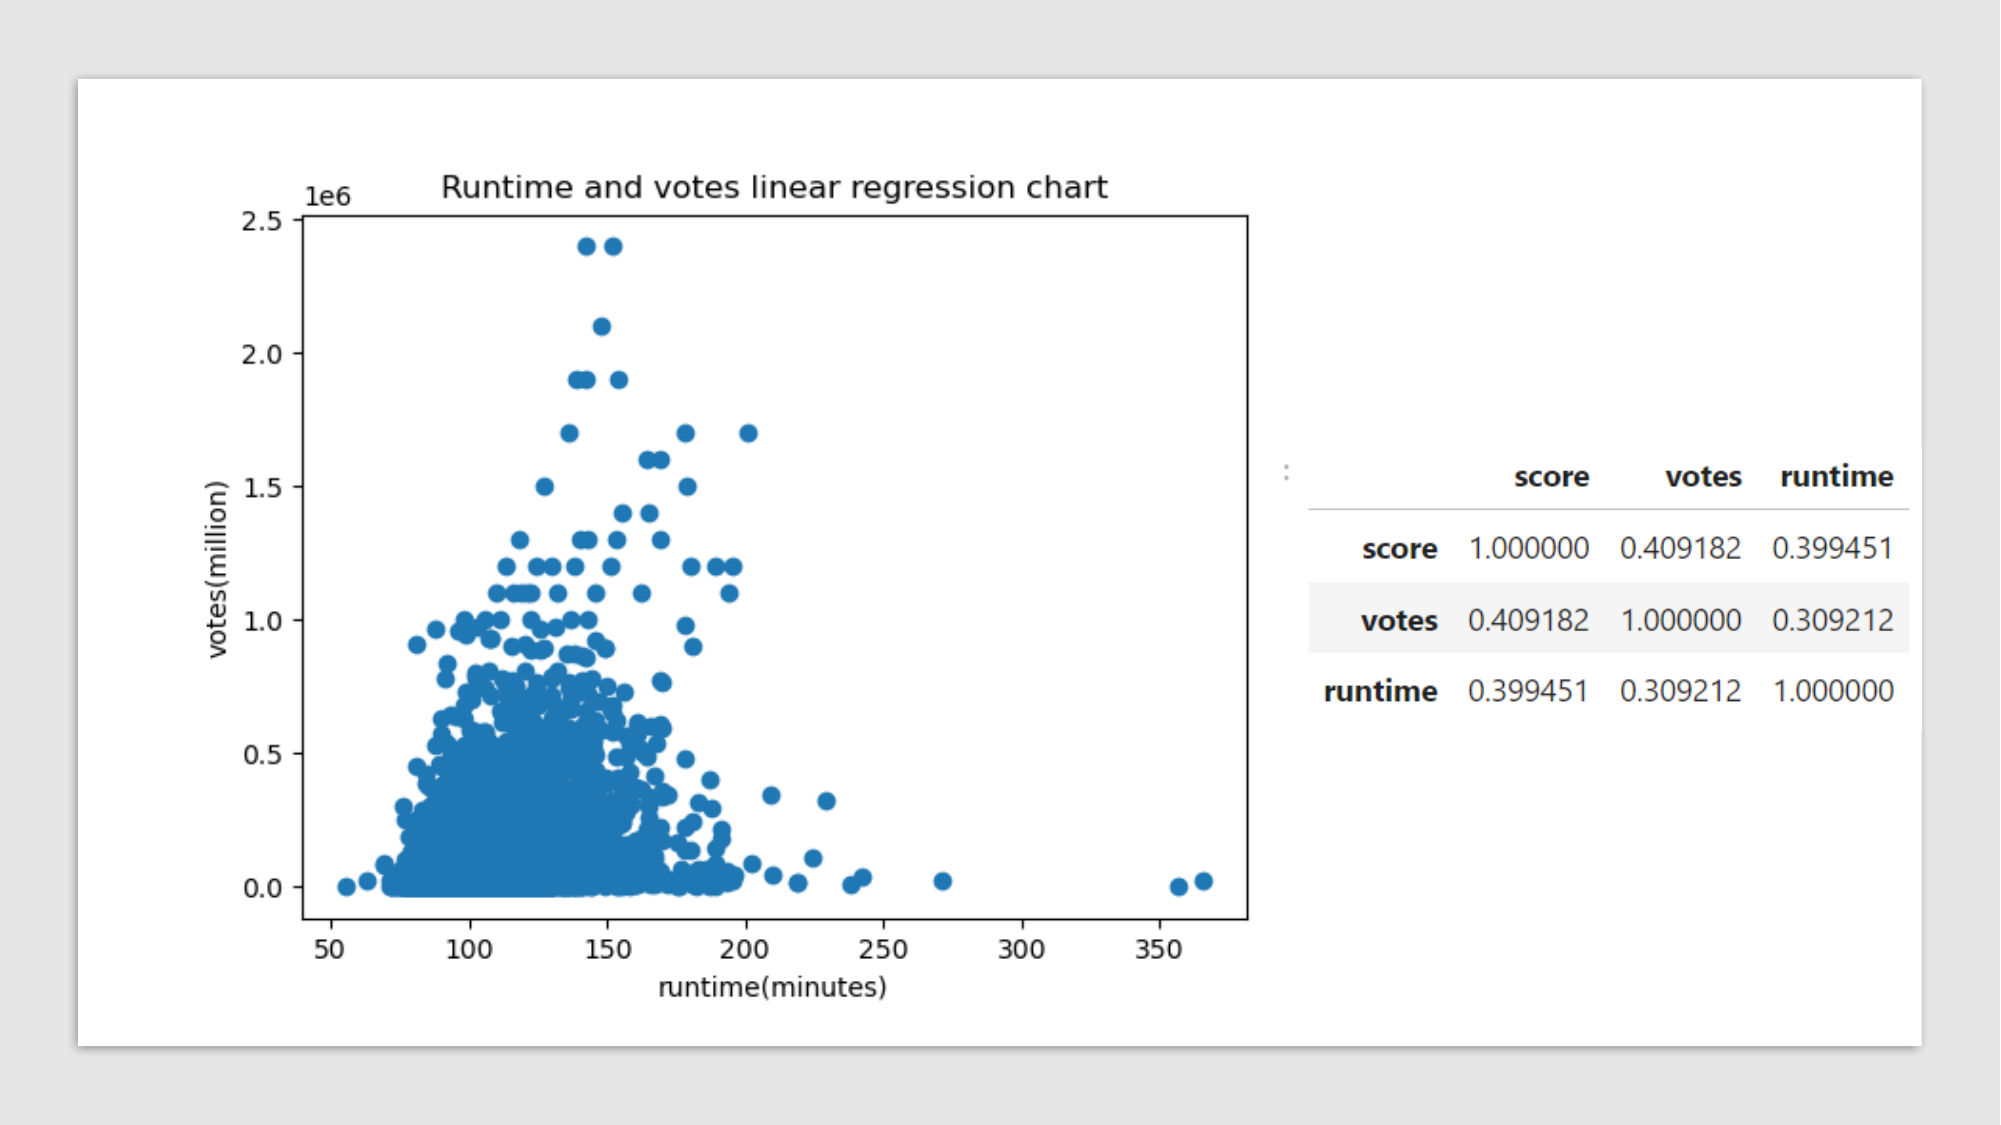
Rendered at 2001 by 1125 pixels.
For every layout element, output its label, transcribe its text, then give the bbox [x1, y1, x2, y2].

slide_number 17 [1412, 1042, 1863, 1103]
picture [150, 105, 1922, 1020]
text_box [77, 78, 1923, 1047]
text_box [0, 0, 2000, 1125]
